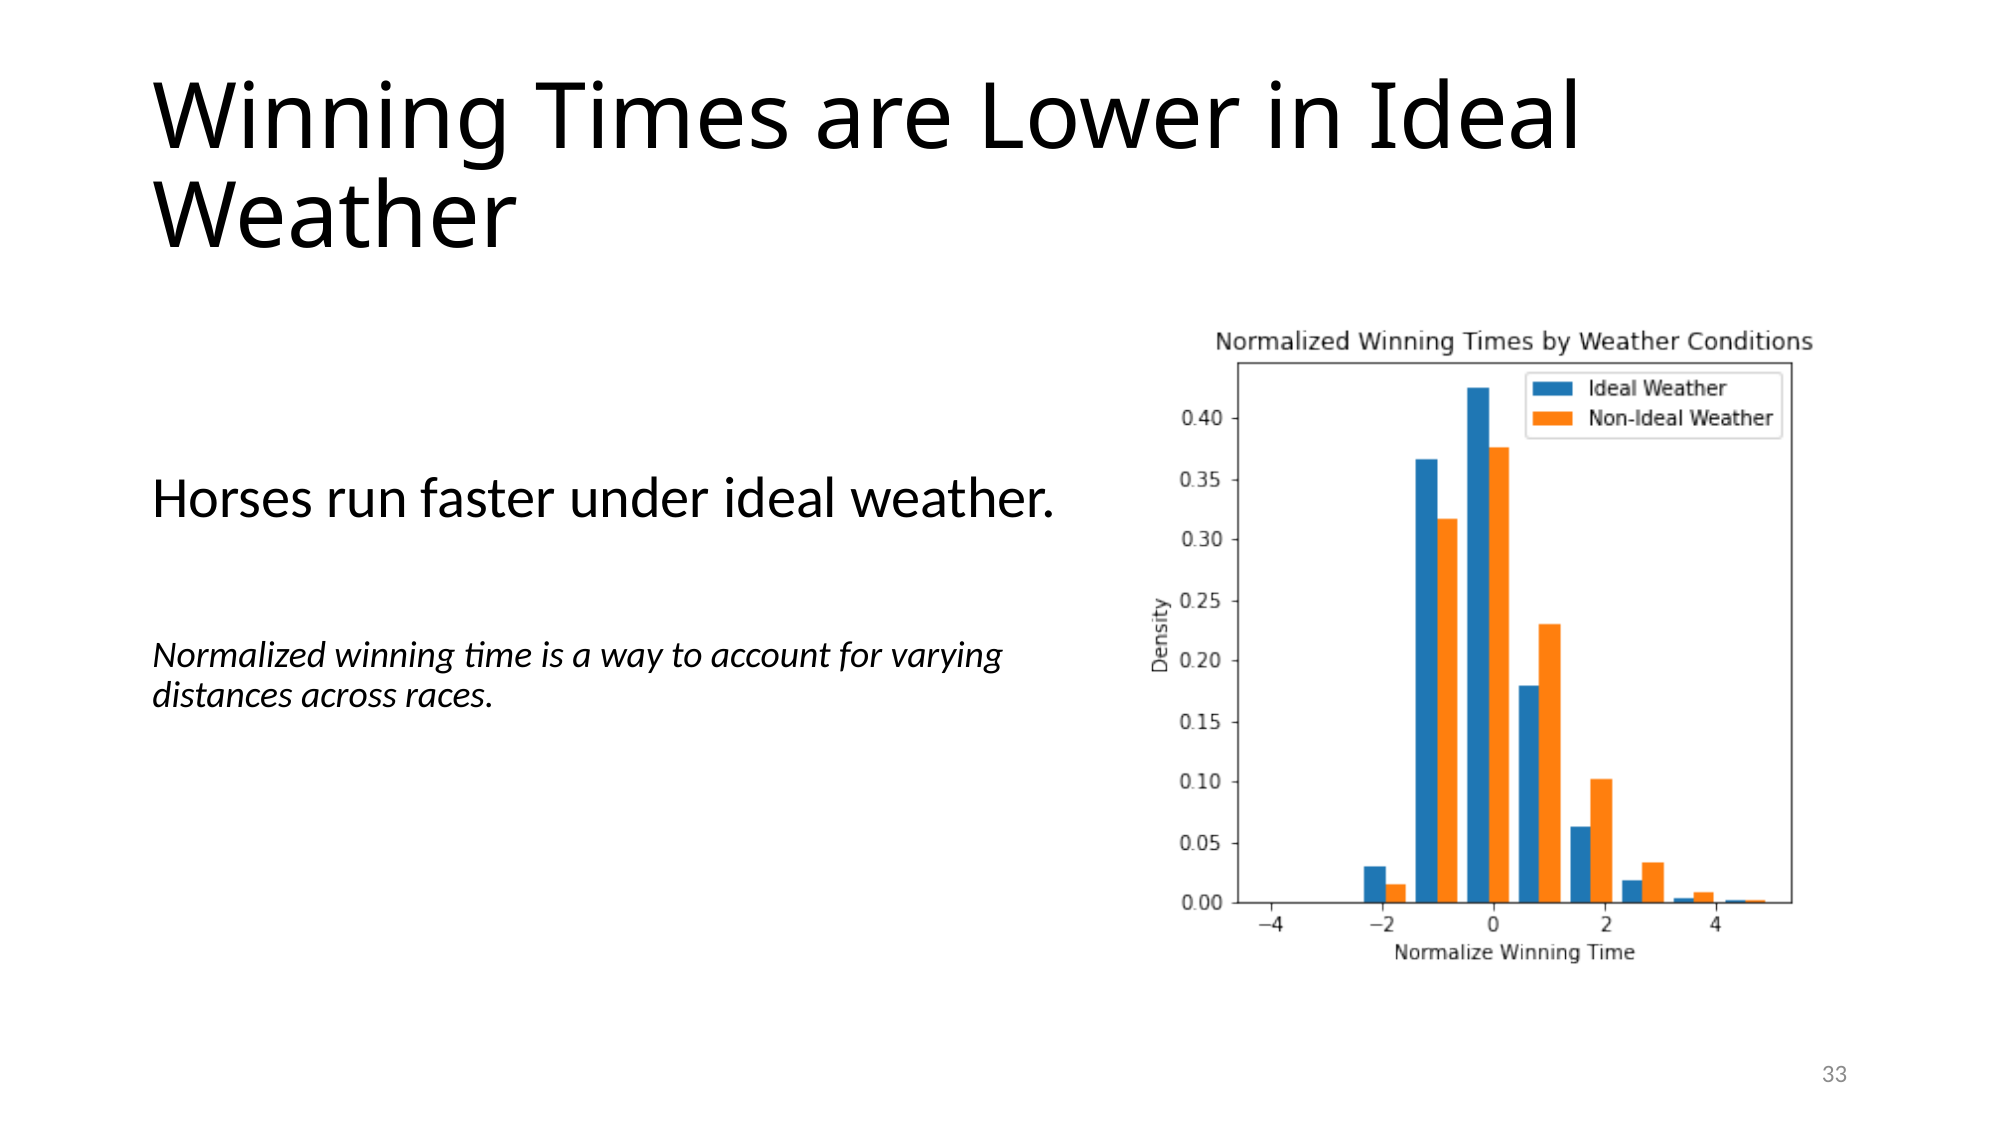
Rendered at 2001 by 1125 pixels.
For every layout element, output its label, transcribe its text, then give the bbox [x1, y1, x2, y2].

slide_number 33 [1412, 1042, 1863, 1103]
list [1148, 277, 1863, 992]
title Winning Times are Lower in Ideal Weather [137, 59, 1863, 278]
text_box Horses run faster under ideal weather. Normalized winning time is a way to account for varying distances across races. [137, 459, 1148, 848]
